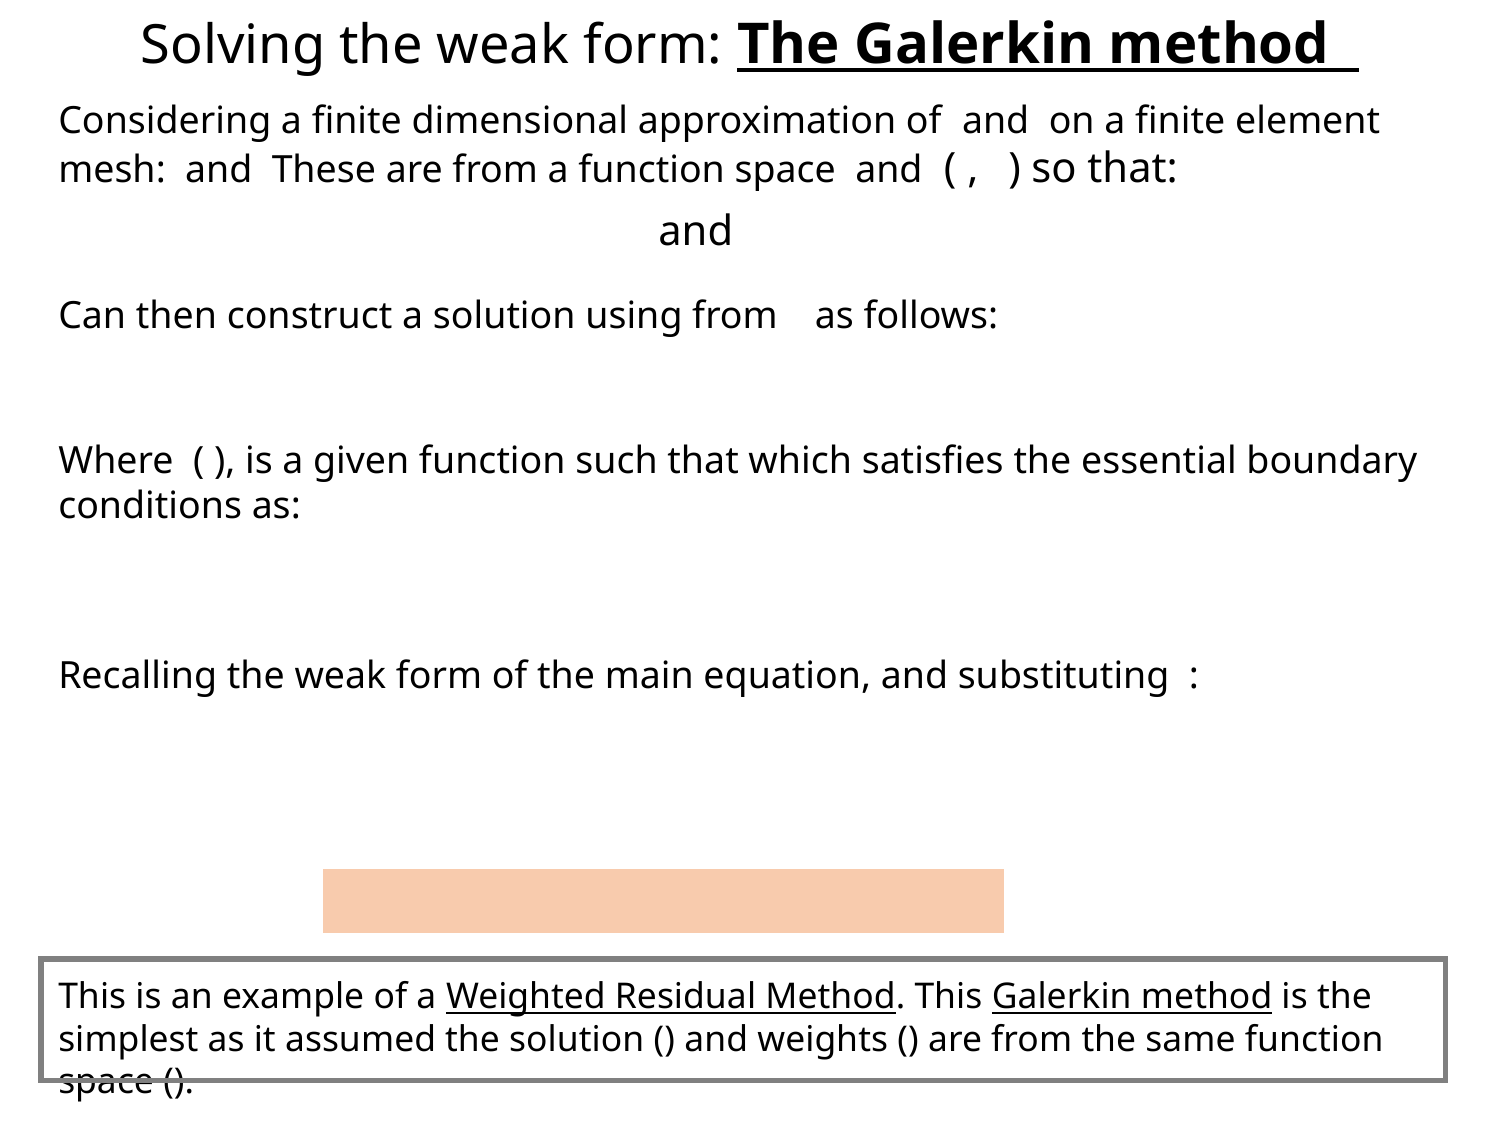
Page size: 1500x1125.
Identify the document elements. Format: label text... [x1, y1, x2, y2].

text_box [321, 867, 1006, 935]
text_box [40, 958, 1447, 1082]
text_box Solving the weak form: The Galerkin method [0, 0, 1500, 83]
